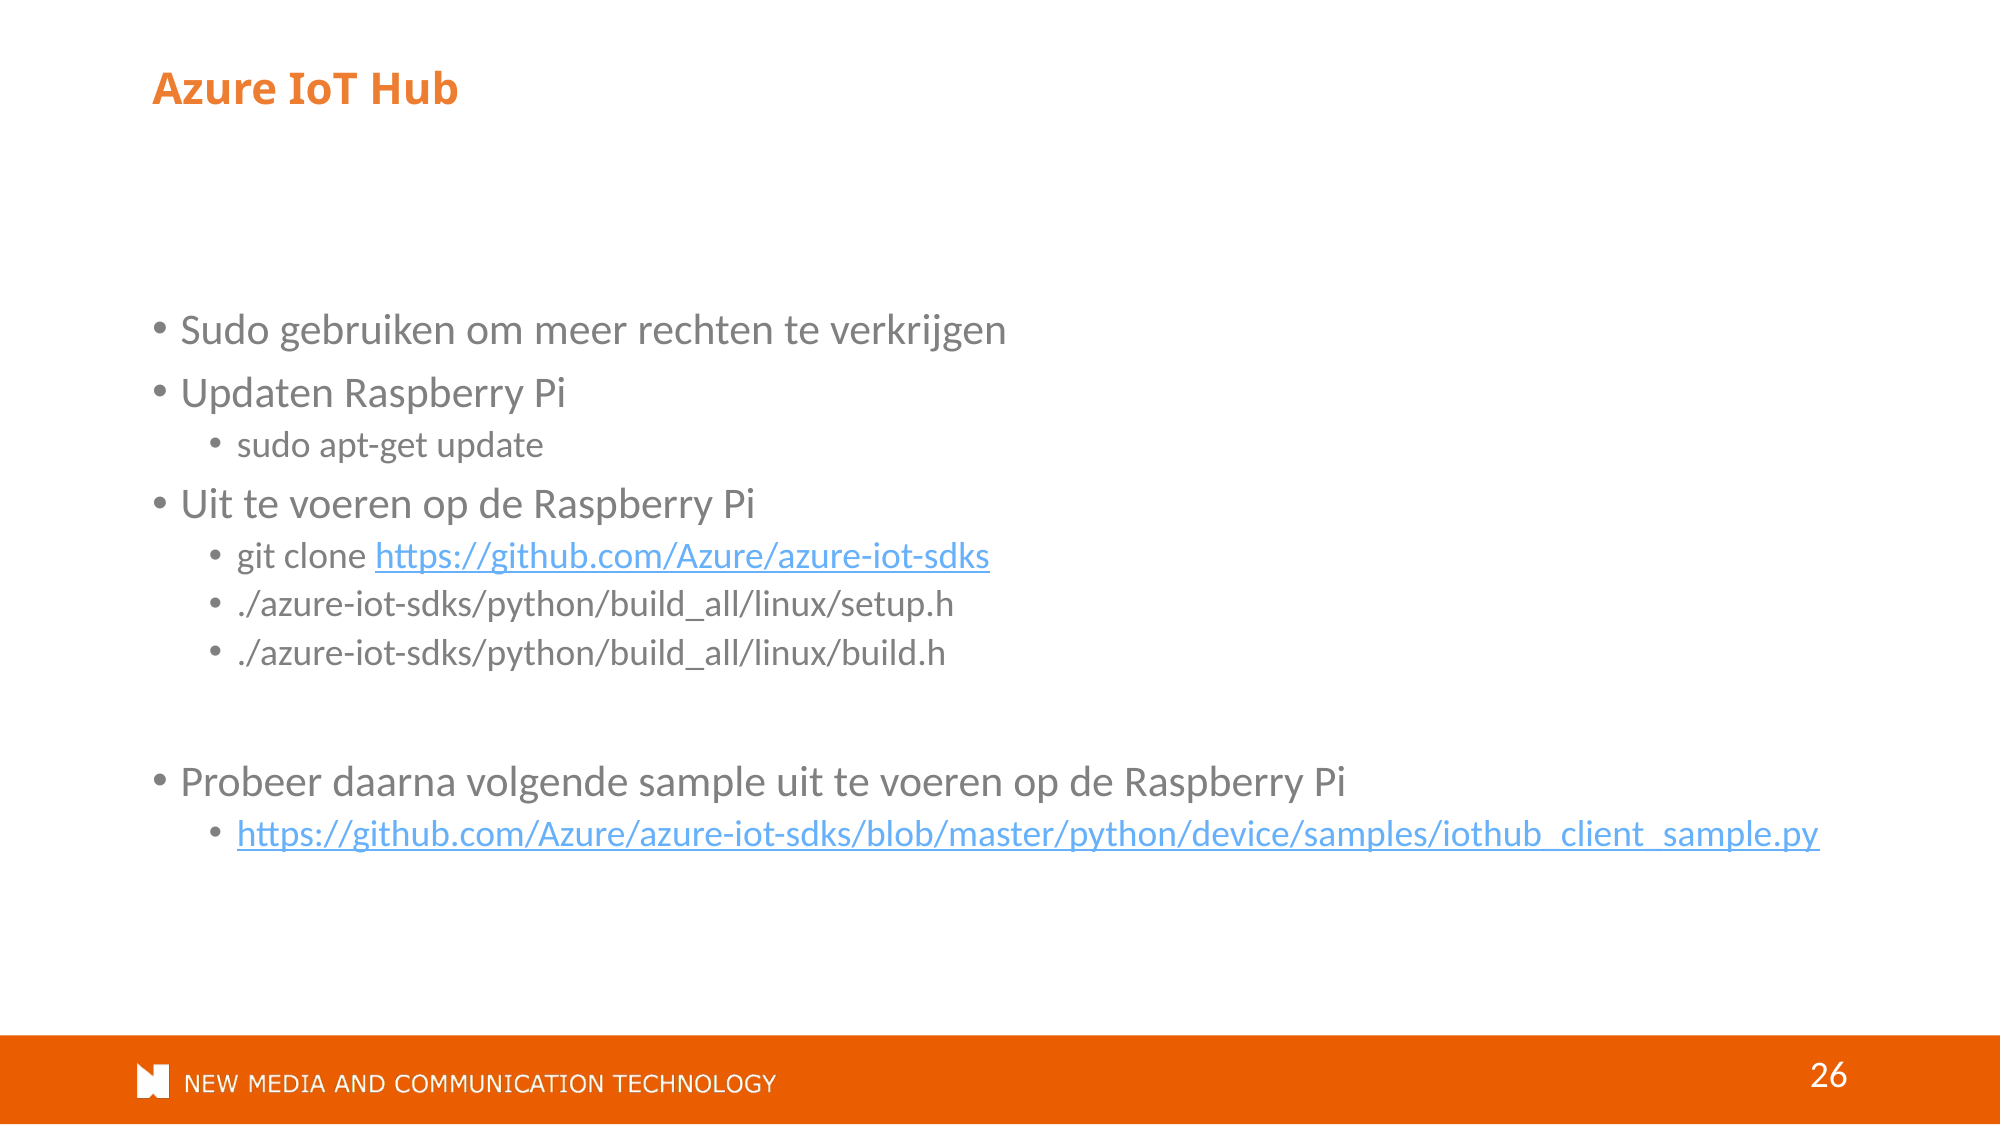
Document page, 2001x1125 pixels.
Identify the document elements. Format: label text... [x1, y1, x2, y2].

slide_number 26 [1412, 1042, 1863, 1103]
list Sudo gebruiken om meer rechten te verkrijgen Updaten Raspberry Pi sudo apt-get update Uit te voeren op de Raspberry Pi git clone https://github.com/Azure/azure-iot-sdks ./azure-iot-sdks/python/build_all/linux/setup.h ./azure-iot-sdks/python/build_all/linux/build.h Probeer daarna volgende sample uit te voeren op de Raspberry Pi https://github.com/Azure/azure-iot-sdks/blob/master/python/device/samples/iothub_client_sample.py [137, 299, 1863, 1014]
title Azure IoT Hub [137, 59, 1863, 278]
picture [137, 1063, 832, 1103]
